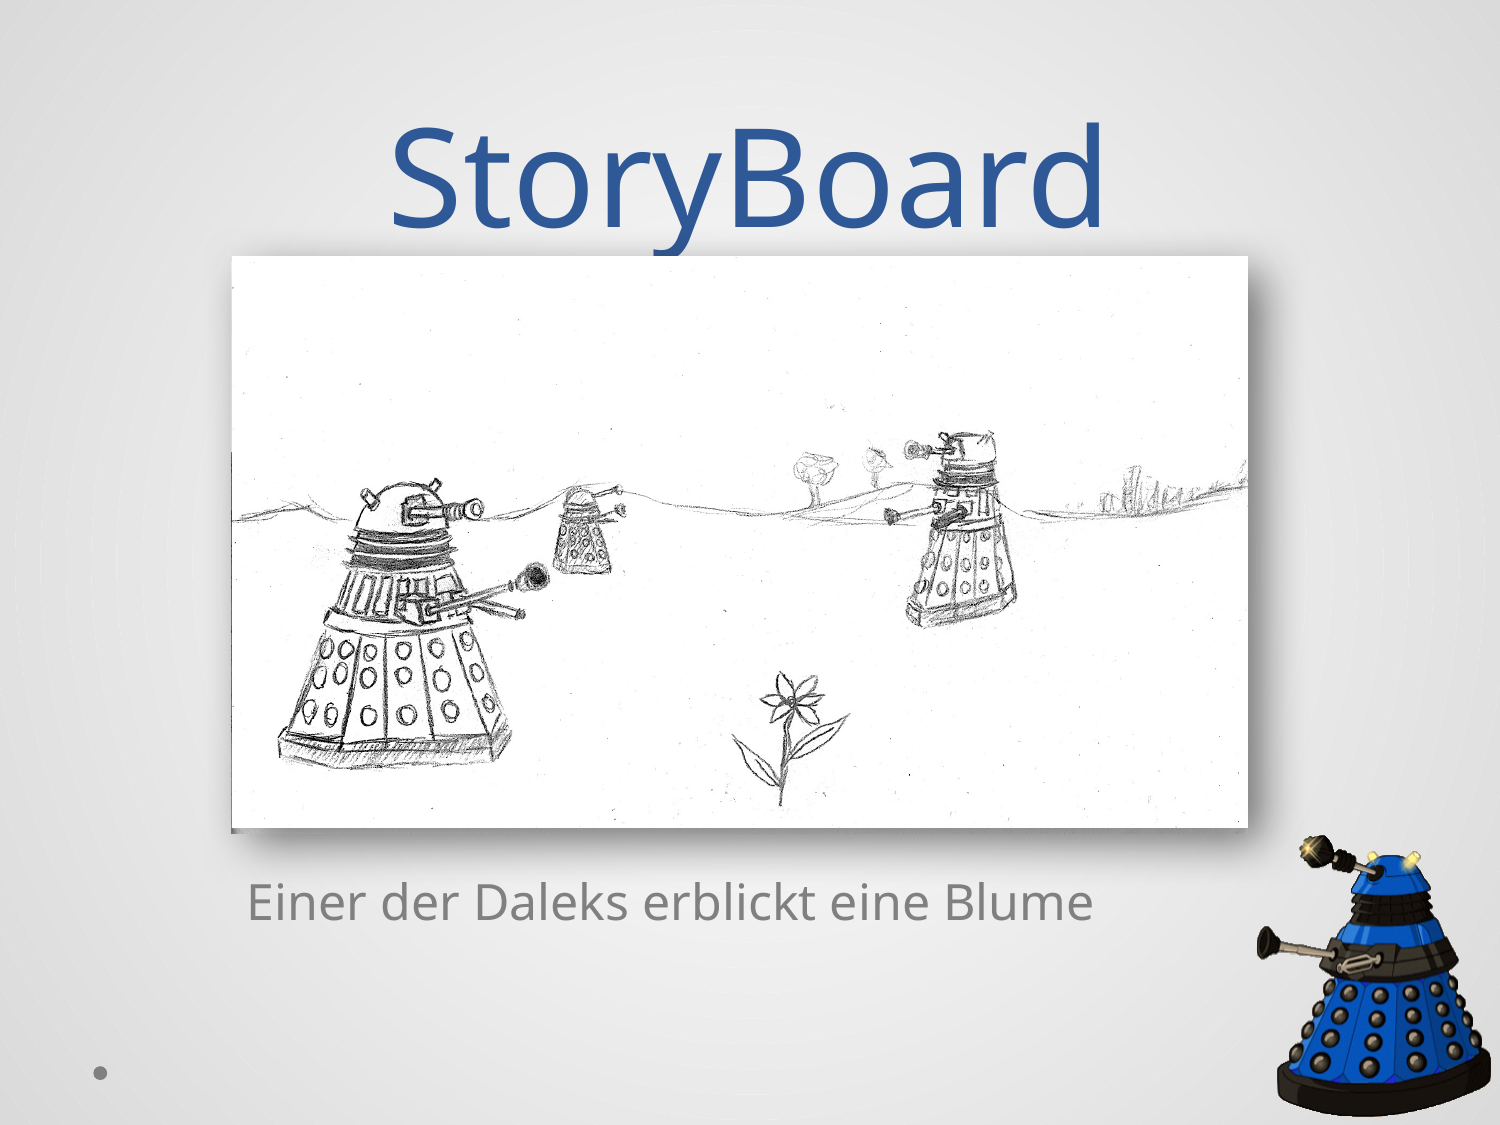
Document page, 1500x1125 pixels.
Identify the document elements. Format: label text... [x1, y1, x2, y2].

list Einer der Daleks erblickt eine Blume [231, 862, 1242, 1114]
title StoryBoard [75, 0, 1425, 263]
picture [231, 256, 1500, 1125]
